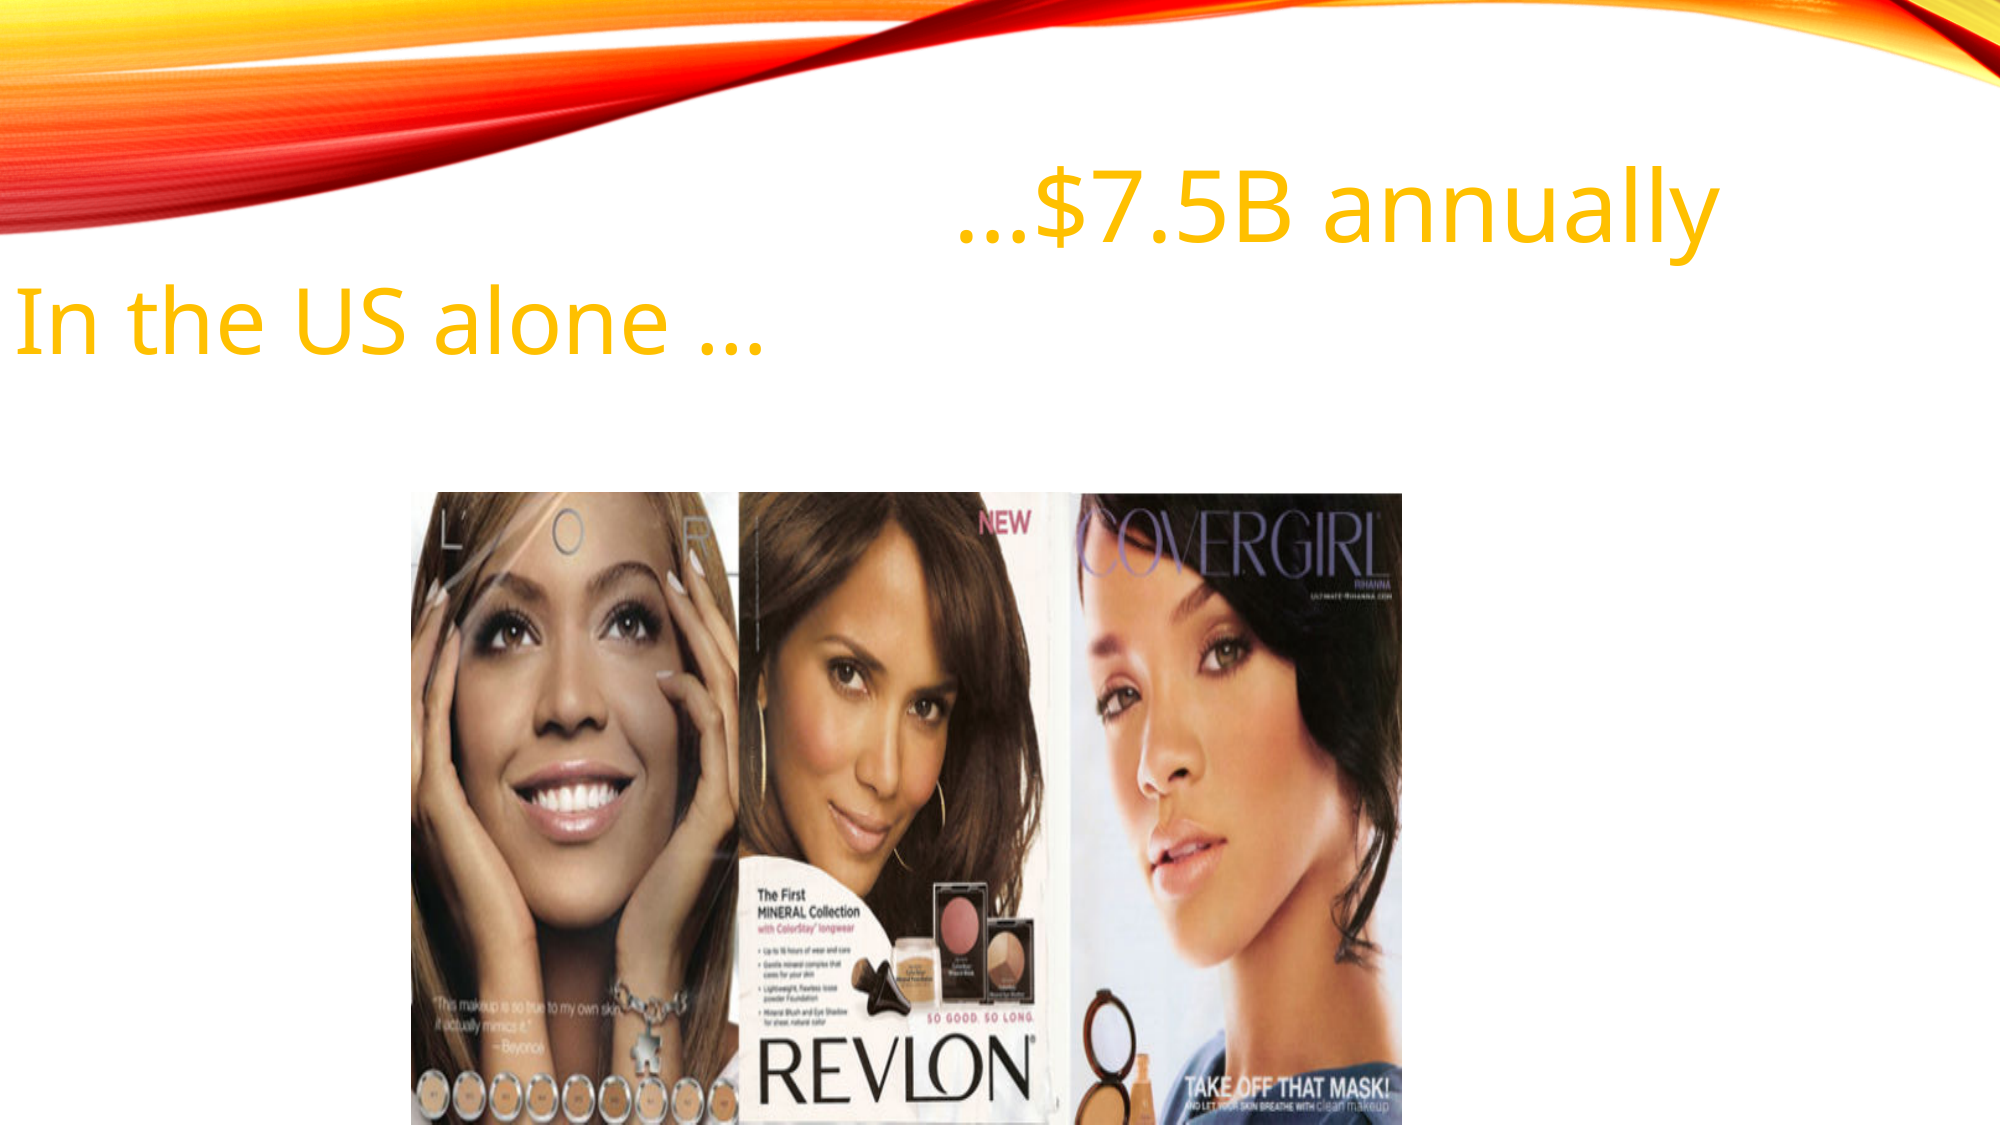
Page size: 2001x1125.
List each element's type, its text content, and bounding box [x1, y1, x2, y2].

picture [410, 492, 1402, 1125]
text_box …$7.5B annually [938, 135, 1865, 270]
text_box In the US alone … [0, 255, 847, 381]
picture [0, 0, 2000, 237]
